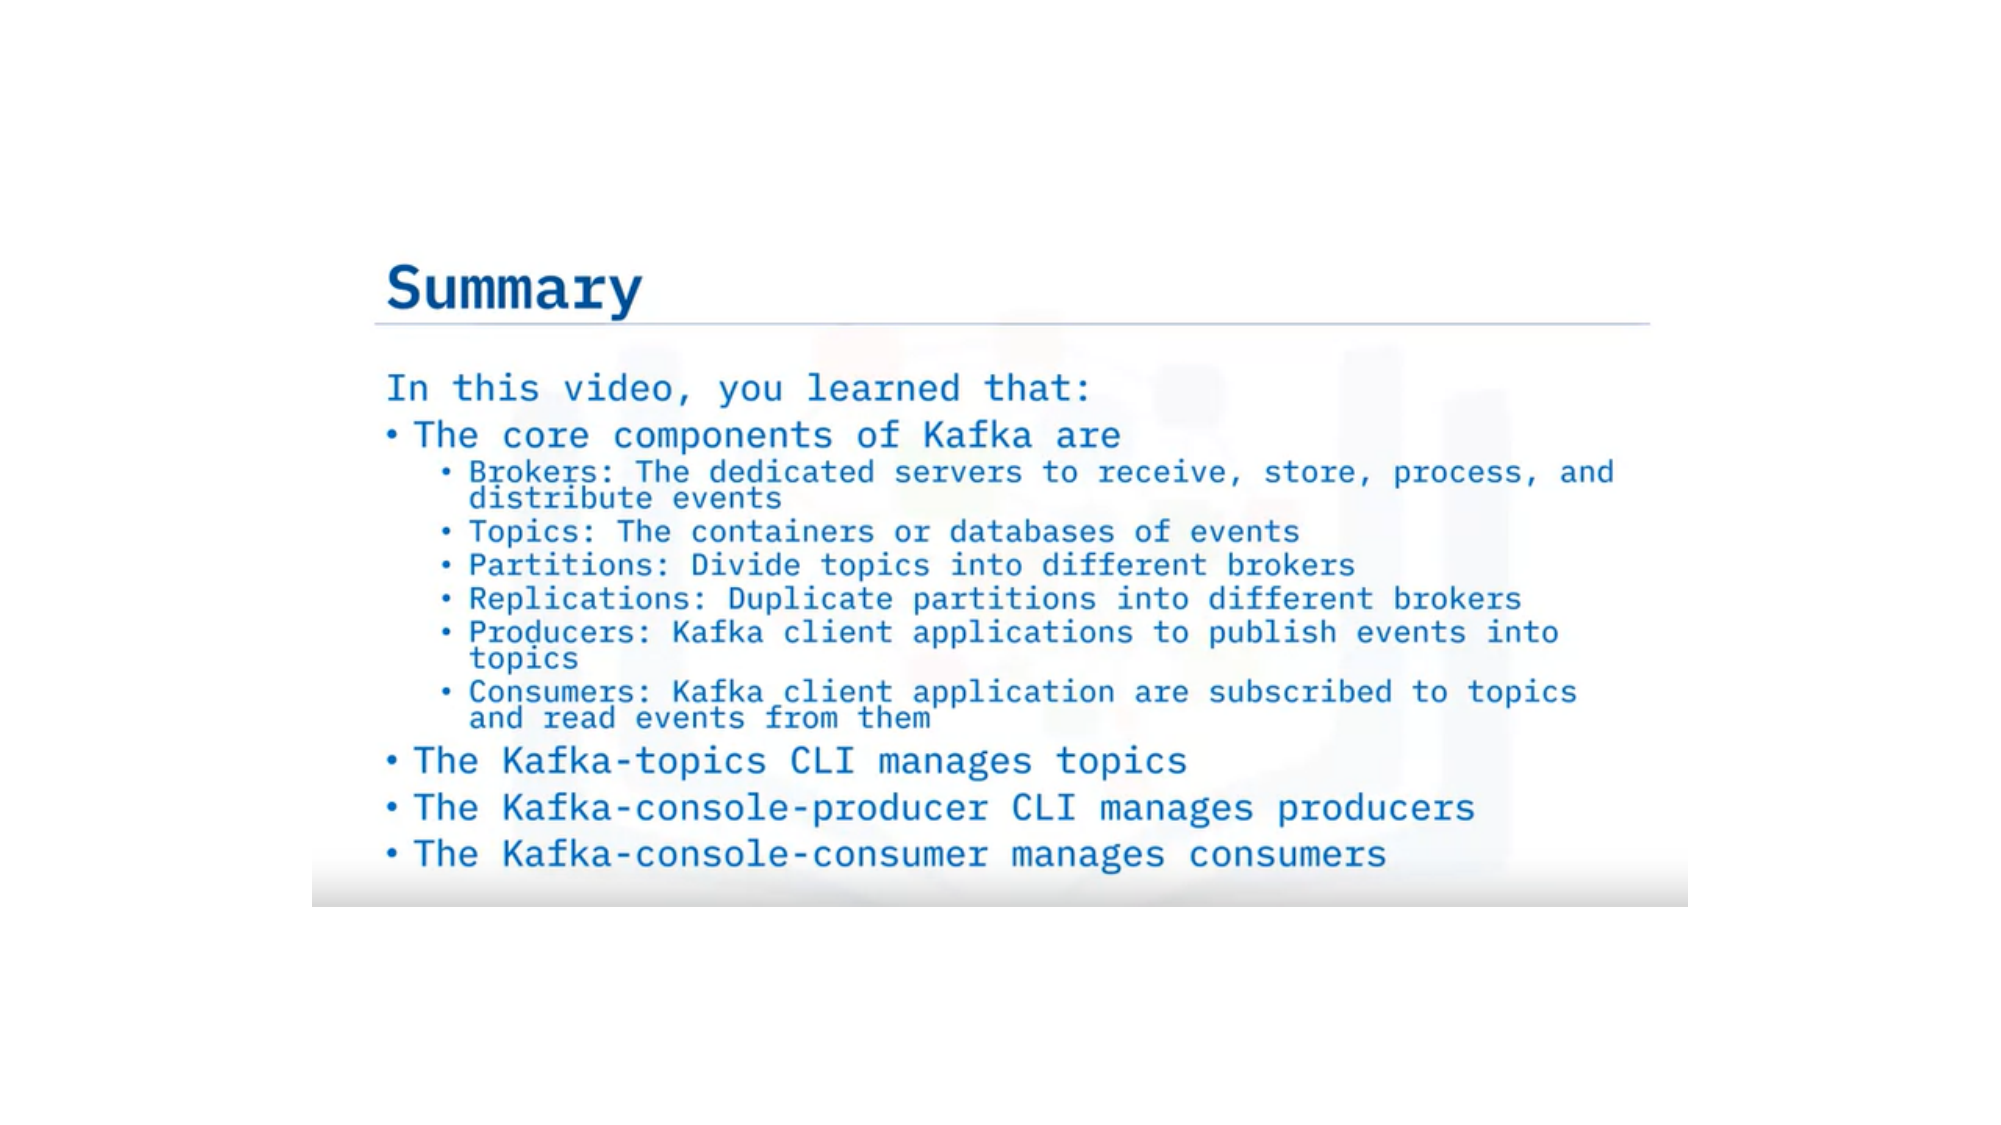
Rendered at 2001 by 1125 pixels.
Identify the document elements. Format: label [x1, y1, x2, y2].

picture [312, 218, 1688, 907]
